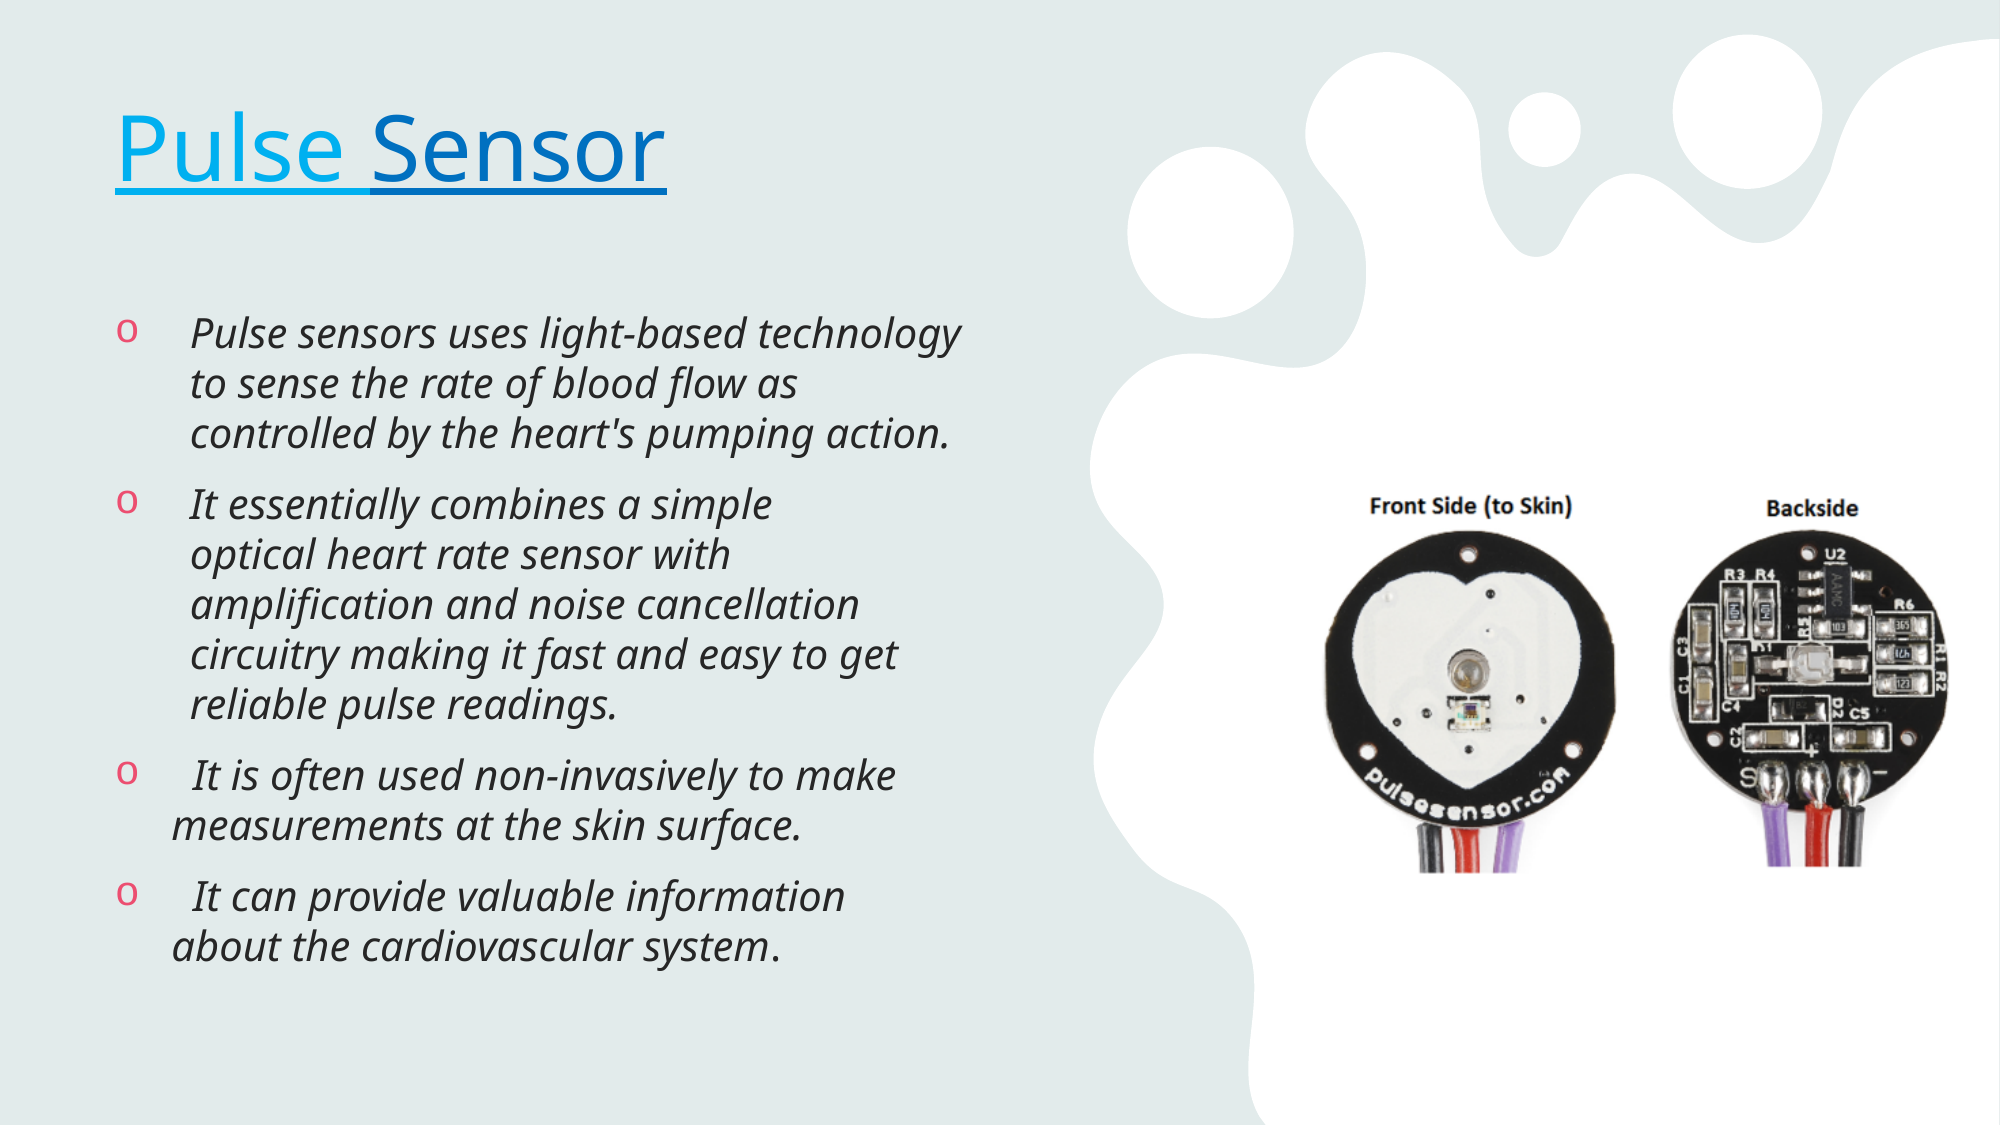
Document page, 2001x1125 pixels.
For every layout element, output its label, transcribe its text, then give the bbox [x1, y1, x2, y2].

list Pulse sensors uses light-based technology to sense the rate of blood flow as controlled by the heart's pumping action. It essentially combines a simple optical heart rate sensor with amplification and noise cancellation circuitry making it fast and easy to get reliable pulse readings. It is often used non-invasively to make measurements at the skin surface. It can provide valuable information about the cardiovascular system. [100, 299, 979, 1125]
picture [1303, 480, 1953, 883]
text_box [1671, 33, 1824, 190]
text_box [1088, 38, 2000, 1125]
text_box [0, 0, 2000, 1125]
title Pulse Sensor [99, 24, 981, 207]
